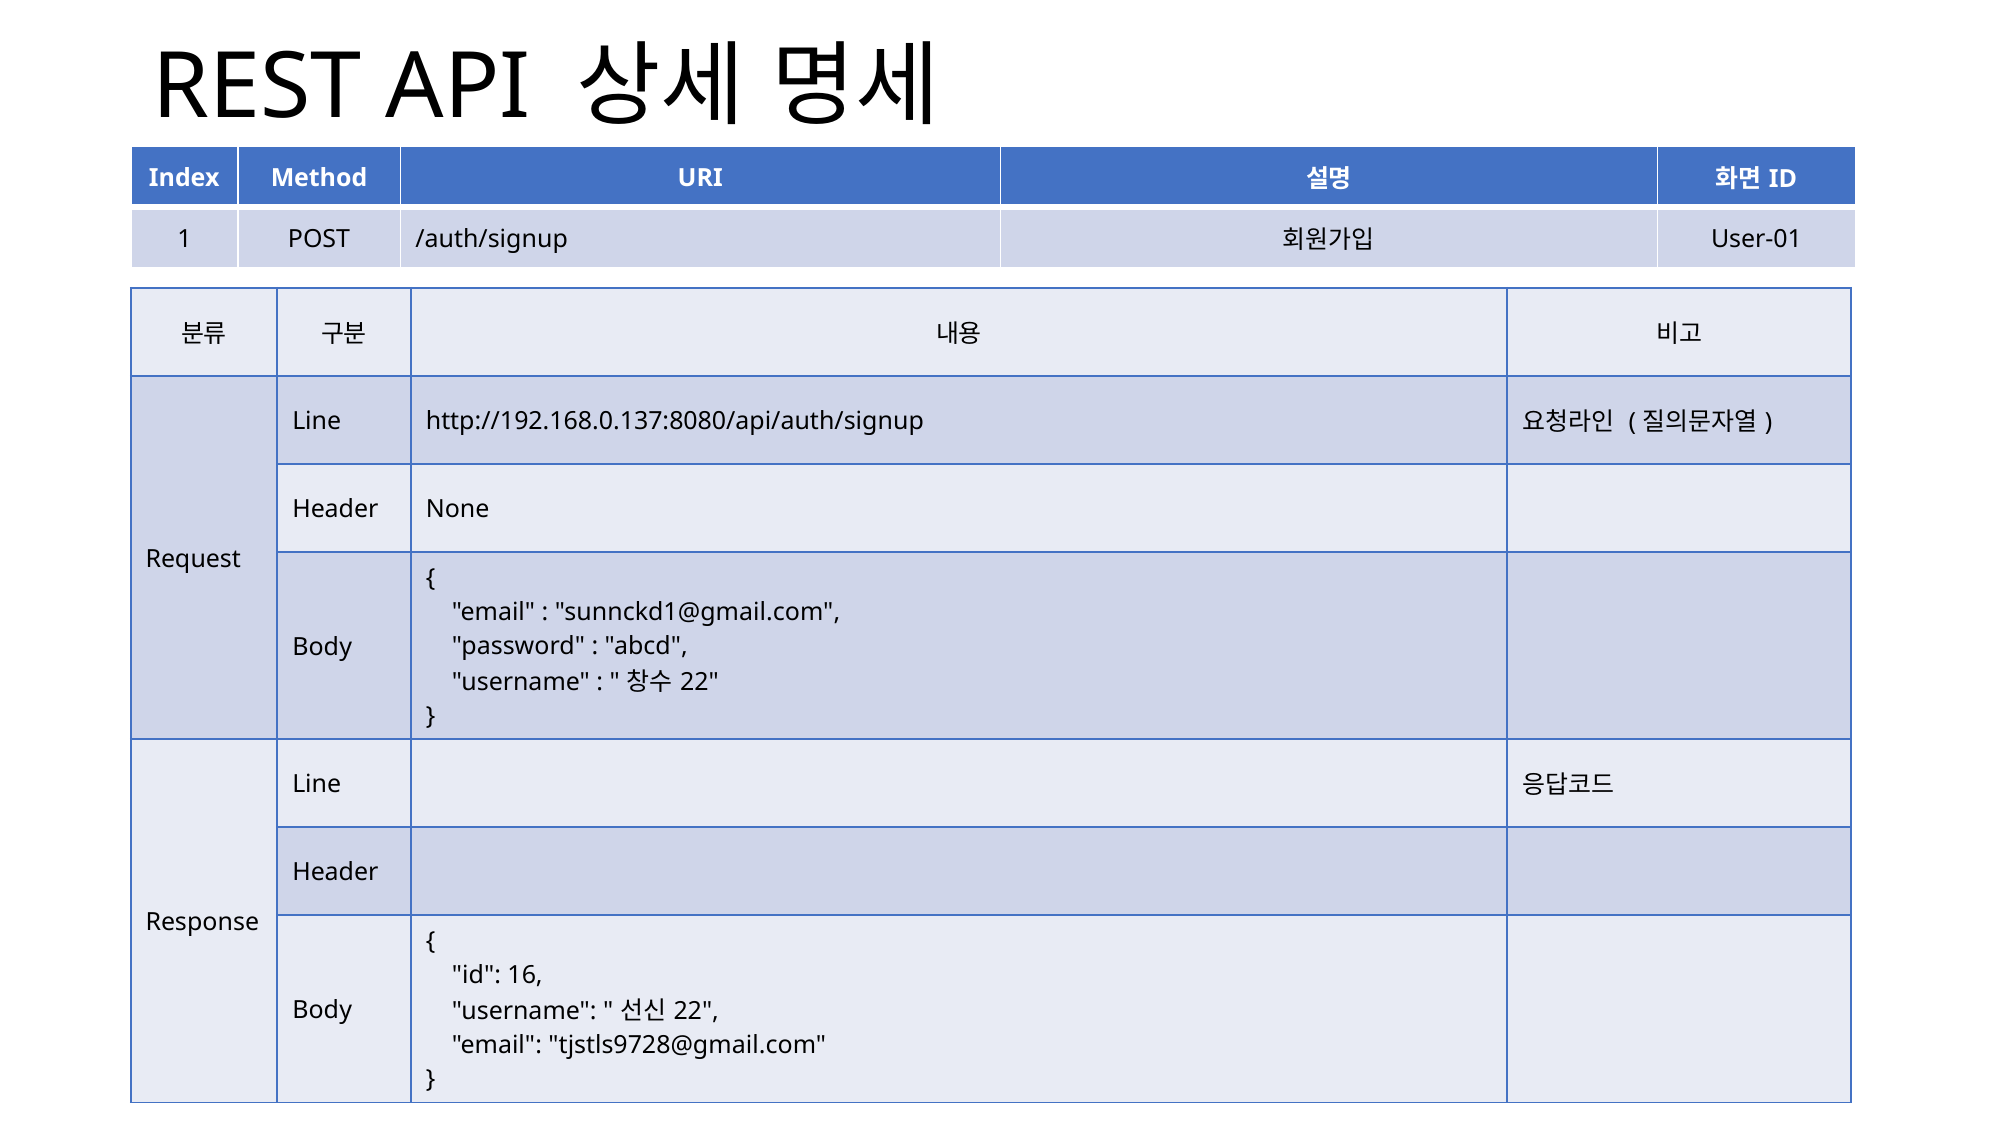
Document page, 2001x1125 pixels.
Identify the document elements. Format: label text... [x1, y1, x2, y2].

table_cell Body [278, 553, 410, 738]
table_header Method [239, 147, 400, 204]
table_cell 회원가입 [1001, 210, 1657, 267]
table_header URI [401, 147, 1000, 204]
table_cell [412, 740, 1506, 826]
table_header 비고 [1508, 289, 1850, 375]
table_header 화면ID [1658, 147, 1855, 204]
table_header 구분 [278, 289, 410, 375]
table_header 내용 [412, 289, 1506, 375]
table_cell Line [278, 740, 410, 826]
table_cell Body [278, 916, 410, 1102]
table_cell Line [278, 377, 410, 463]
table_cell { "id": 16, "username": "선신22", "email": "tjstls9728@gmail.com" } [412, 916, 1506, 1102]
table_cell Header [278, 828, 410, 914]
table_cell { "email" : "sunnckd1@gmail.com", "password" : "abcd", "username" : "창수22" } [412, 553, 1506, 738]
table_cell [1508, 916, 1850, 1102]
table_cell 요청라인 (질의문자열) [1508, 377, 1850, 463]
table_cell [1508, 828, 1850, 914]
table_cell /auth/signup [401, 210, 1000, 267]
table_header 설명 [1001, 147, 1657, 204]
table_cell Request [132, 377, 276, 738]
table_cell [1508, 553, 1850, 738]
table_header Index [132, 147, 237, 204]
table_header 분류 [132, 289, 276, 375]
table_cell [412, 828, 1506, 914]
table_cell 1 [132, 210, 237, 267]
table_cell User-01 [1658, 210, 1855, 267]
table_cell [1508, 465, 1850, 551]
table_cell 응답코드 [1508, 740, 1850, 826]
table_cell None [412, 465, 1506, 551]
table_cell POST [239, 210, 400, 267]
title REST API 상세 명세 [137, 0, 1863, 197]
table_cell http://192.168.0.137:8080/api/auth/signup [412, 377, 1506, 463]
table_cell Response [132, 740, 276, 1102]
table_cell Header [278, 465, 410, 551]
